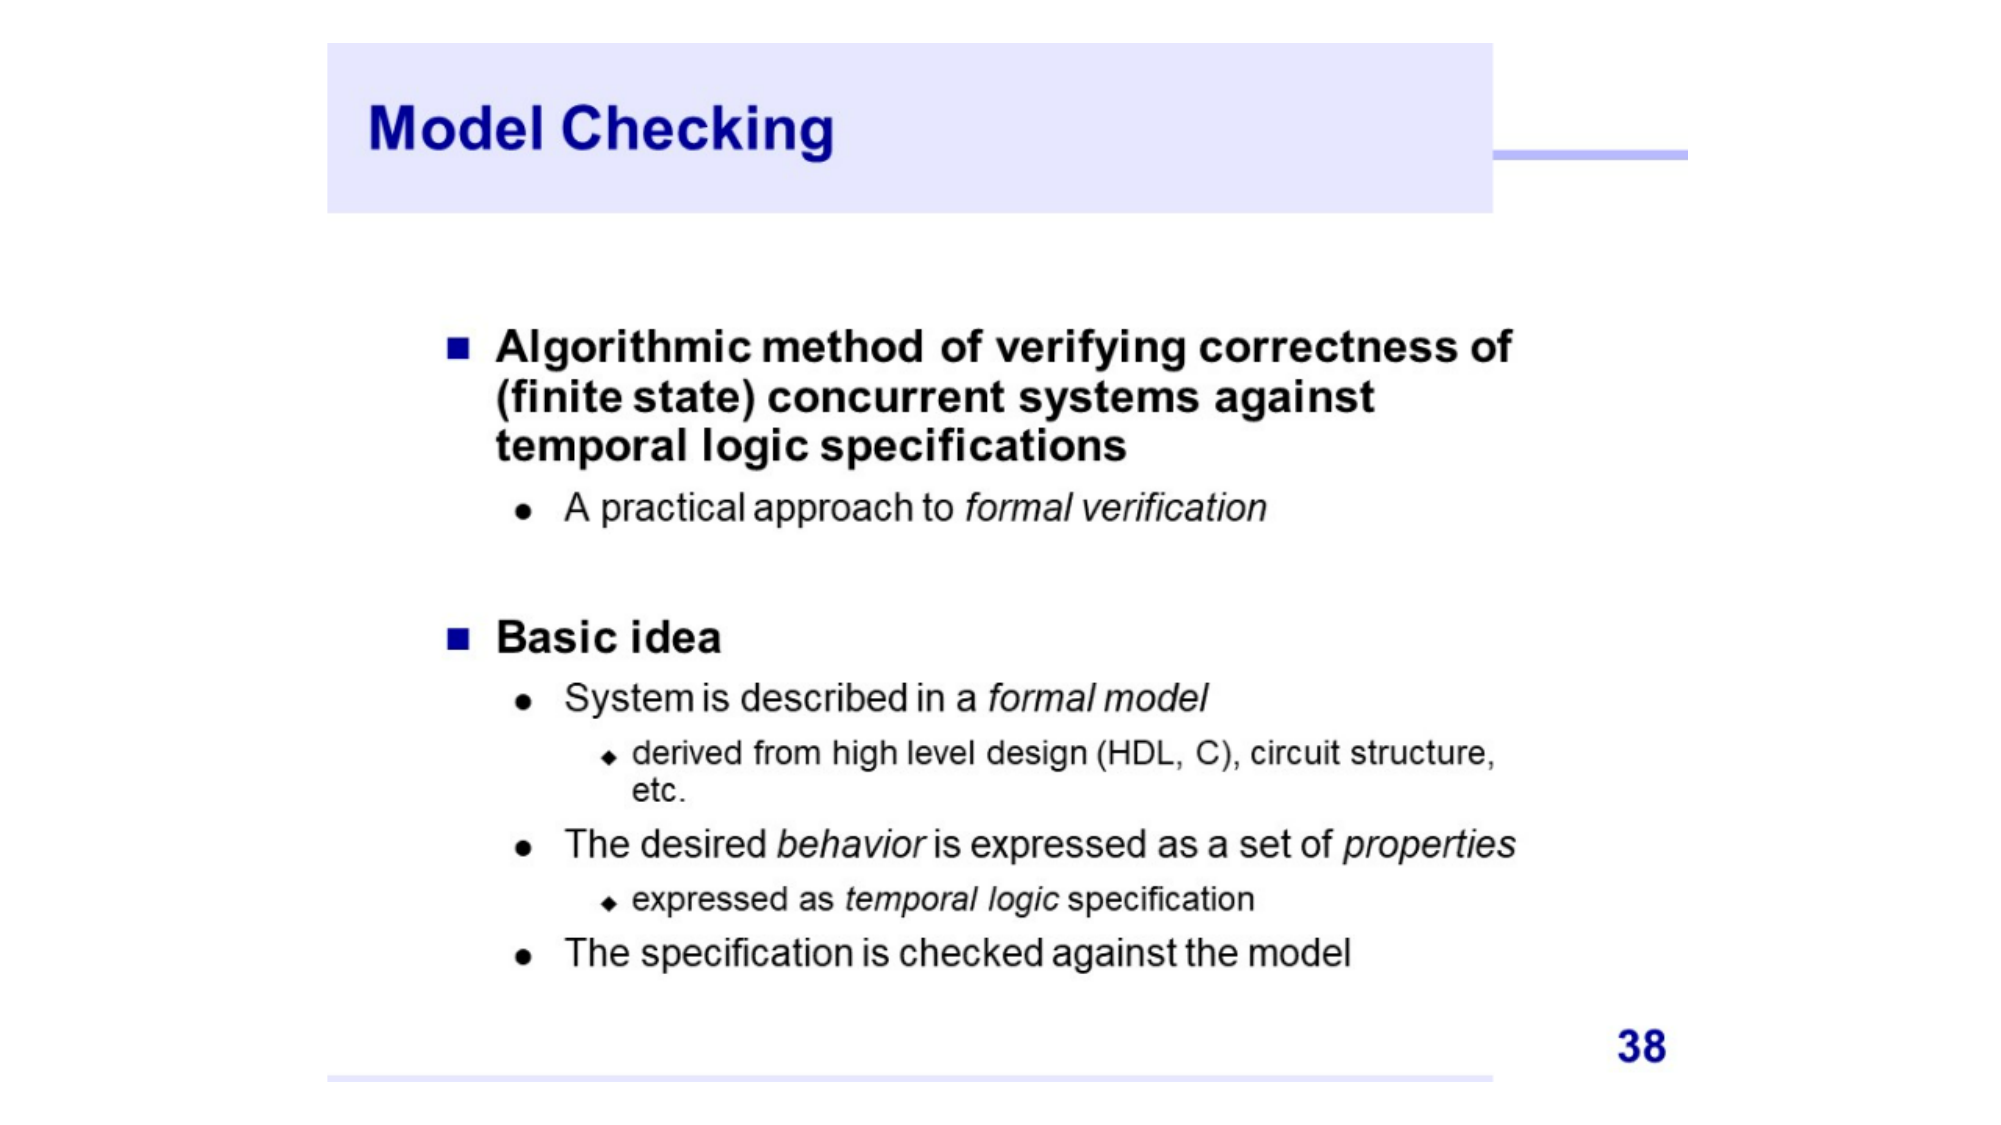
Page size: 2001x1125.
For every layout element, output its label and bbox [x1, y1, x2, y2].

picture [312, 43, 1688, 1082]
